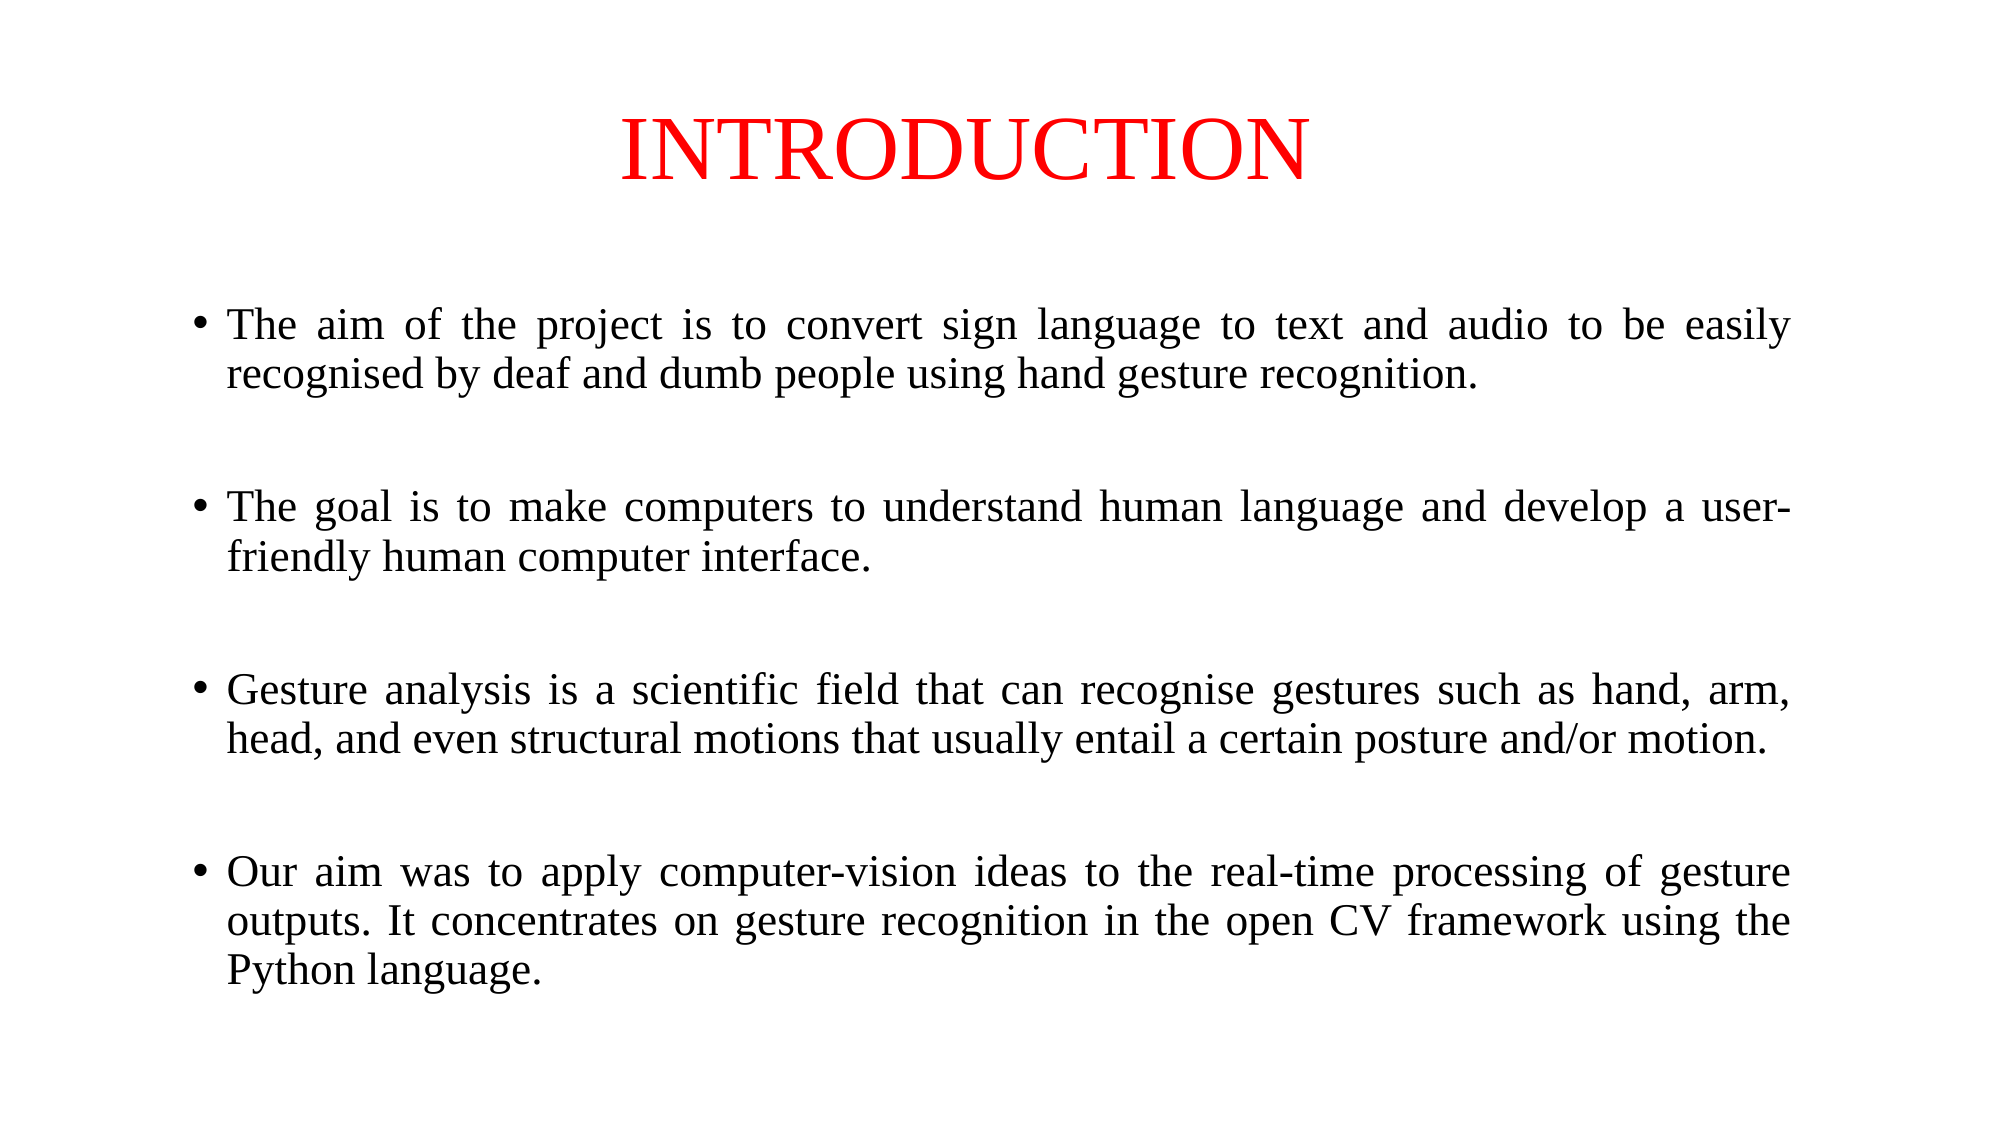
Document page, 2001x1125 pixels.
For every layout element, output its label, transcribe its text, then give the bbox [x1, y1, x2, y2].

title INTRODUCTION [190, 59, 1809, 241]
list The aim of the project is to convert sign language to text and audio to be easily recognised by deaf and dumb people using hand gesture recognition. The goal is to make computers to understand human language and develop a user-friendly human computer interface. Gesture analysis is a scientific field that can recognise gestures such as hand, arm, head, and even structural motions that usually entail a certain posture and/or motion. Our aim was to apply computer-vision ideas to the real-time processing of gesture outputs. It concentrates on gesture recognition in the open CV framework using the Python language. [177, 292, 1809, 1014]
